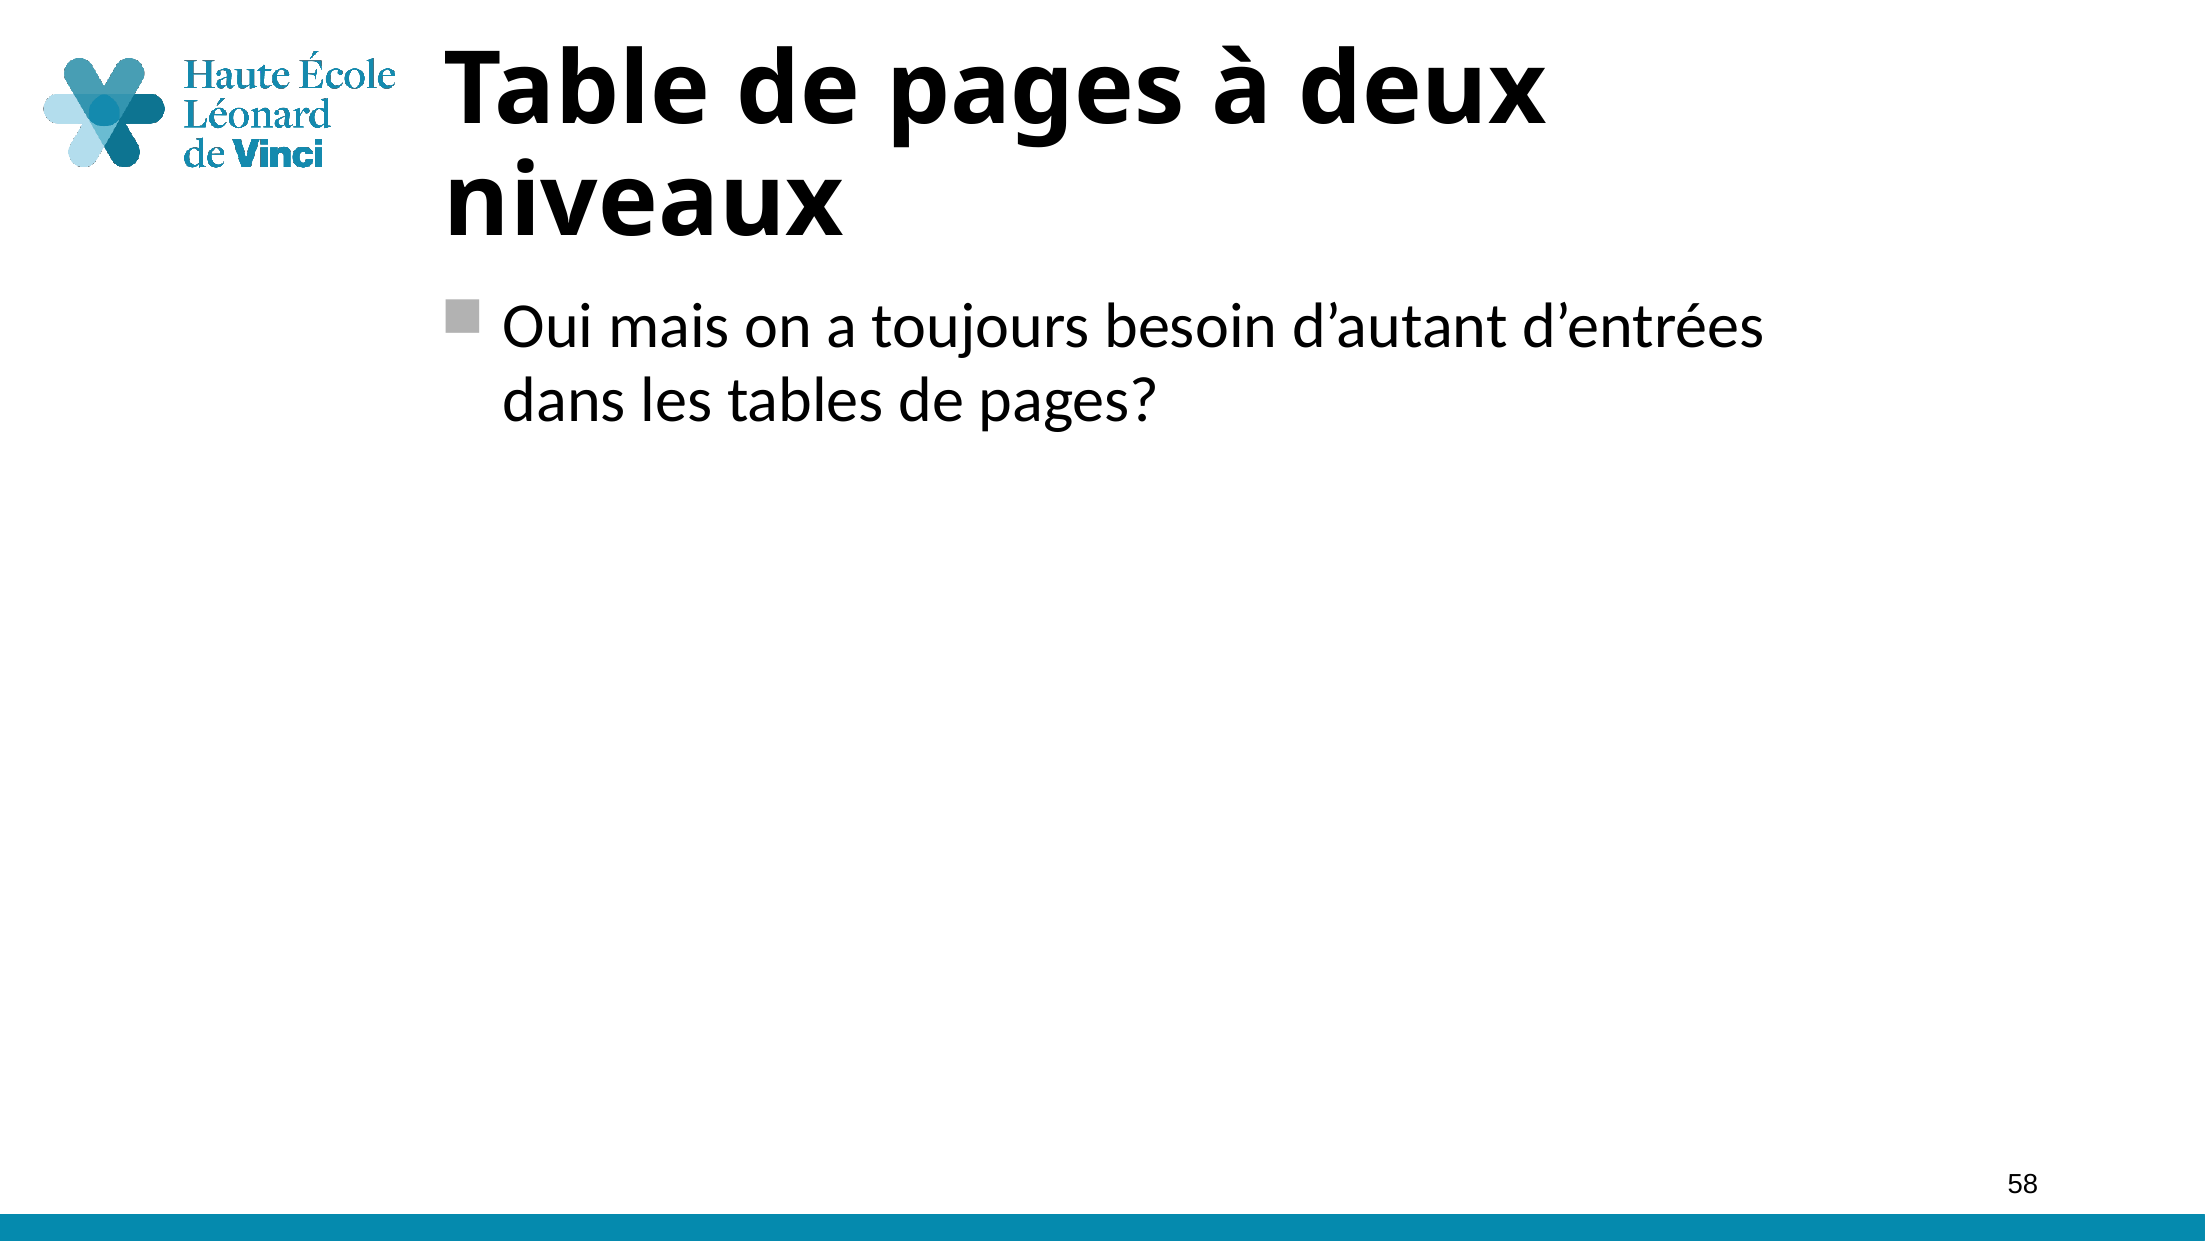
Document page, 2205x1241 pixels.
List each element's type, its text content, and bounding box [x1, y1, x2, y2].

slide_number 58 [1557, 1149, 2054, 1216]
title Table de pages à deux niveaux [444, 17, 1740, 274]
list Oui mais on a toujours besoin d’autant d’entrées dans les tables de pages? [440, 289, 1848, 1110]
picture [16, 33, 422, 194]
